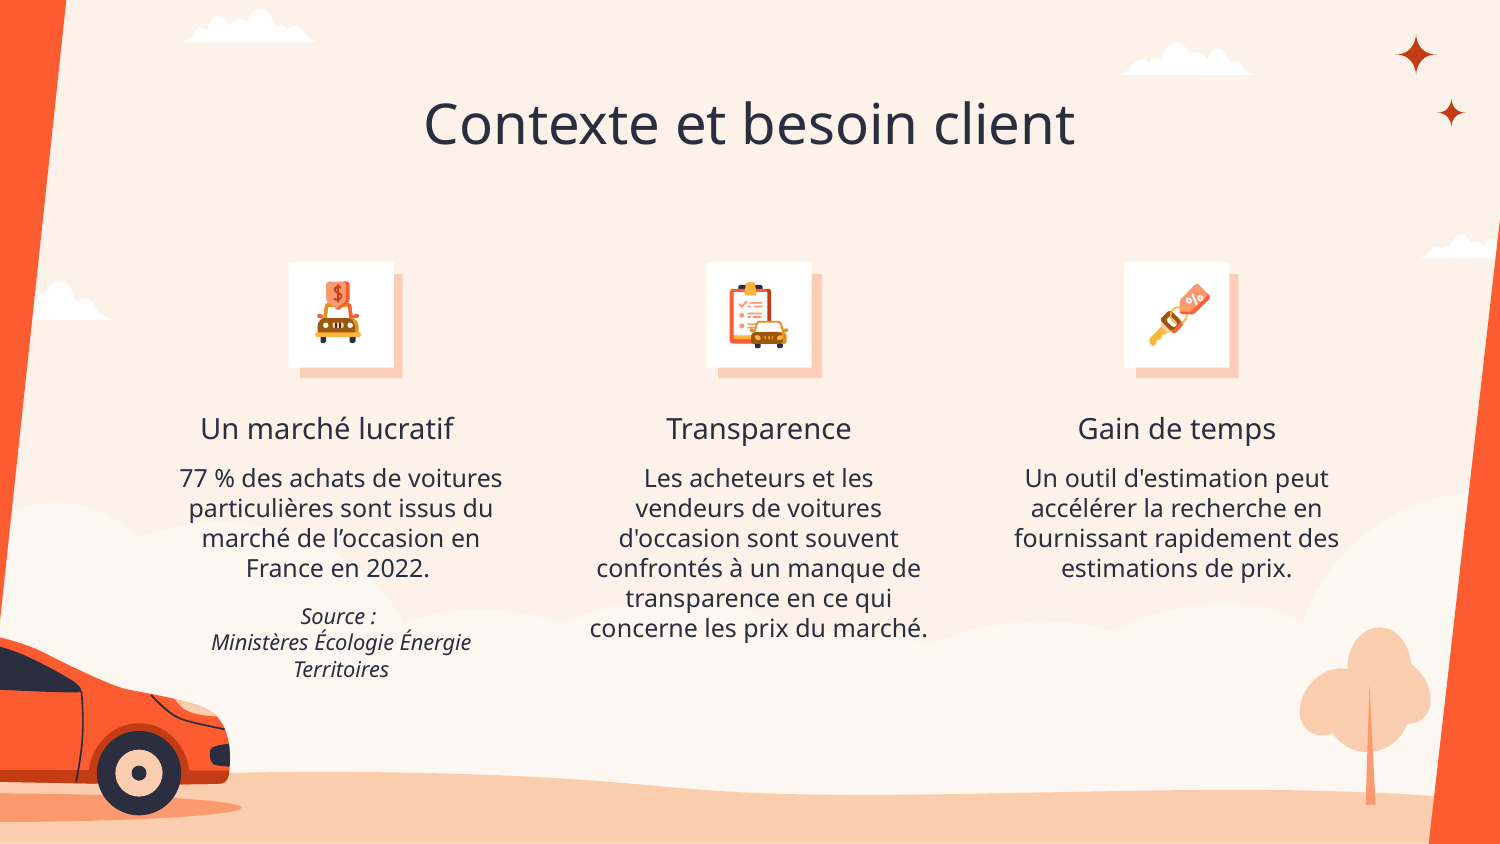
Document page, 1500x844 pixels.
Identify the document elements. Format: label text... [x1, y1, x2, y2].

title Contexte et besoin client [118, 72, 1382, 167]
text_box [288, 262, 394, 368]
subtitle Gain de temps [989, 393, 1365, 461]
subtitle Transparence [571, 393, 947, 447]
subtitle Les acheteurs et les vendeurs de voitures d'occasion sont souvent confrontés à un manque de transparence en ce qui concerne les prix du marché. [571, 447, 947, 695]
text_box [1124, 262, 1230, 368]
subtitle 77 % des achats de voitures particulières sont issus du marché de l’occasion en France en 2022. Source : Ministères Écologie Énergie Territoires [153, 447, 529, 695]
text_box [1148, 283, 1211, 347]
subtitle Un marché lucratif [128, 393, 526, 461]
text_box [729, 281, 789, 349]
text_box [706, 262, 812, 368]
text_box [315, 281, 362, 344]
subtitle Un outil d'estimation peut accélérer la recherche en fournissant rapidement des estimations de prix. [989, 461, 1365, 695]
